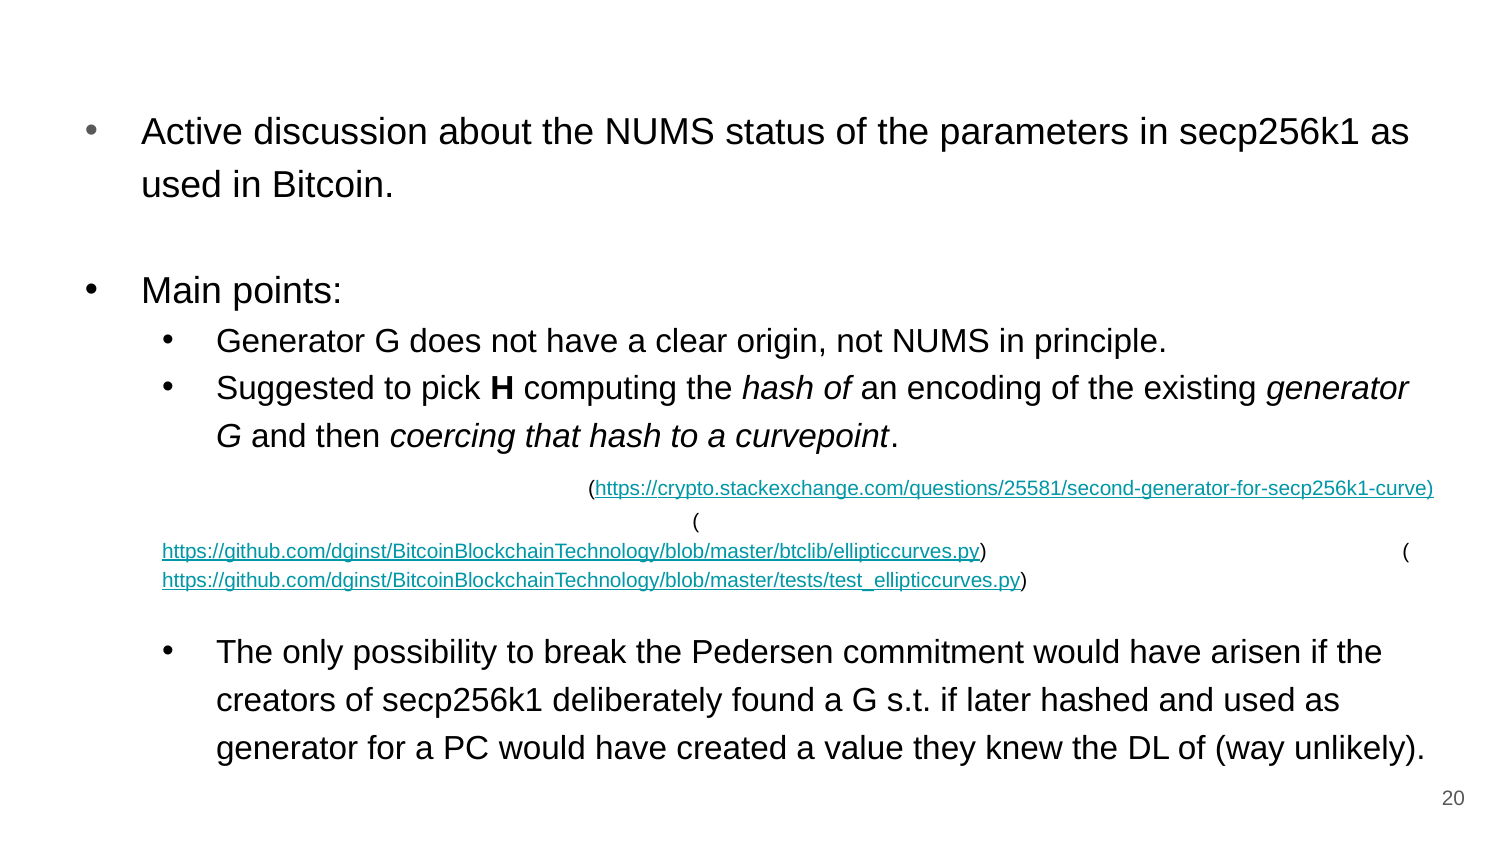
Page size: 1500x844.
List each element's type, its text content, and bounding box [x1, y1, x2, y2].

slide_number 20 [1389, 764, 1480, 830]
list Active discussion about the NUMS status of the parameters in secp256k1 as used in Bitcoin. Main points: Generator G does not have a clear origin, not NUMS in principle. Suggested to pick H computing the hash of an encoding of the existing generator G and then coercing that hash to a curvepoint. (https://crypto.stackexchange.com/questions/25581/second-generator-for-secp256k1-curve) (https://github.com/dginst/BitcoinBlockchainTechnology/blob/master/btclib/ellipticcurves.py) (https://github.com/dginst/BitcoinBlockchainTechnology/blob/master/tests/test_ellipticcurves.py) The only possibility to break the Pedersen commitment would have arisen if the creators of secp256k1 deliberately found a G s.t. if later hashed and used as generator for a PC would have created a value they knew the DL of (way unlikely). [51, 83, 1449, 644]
